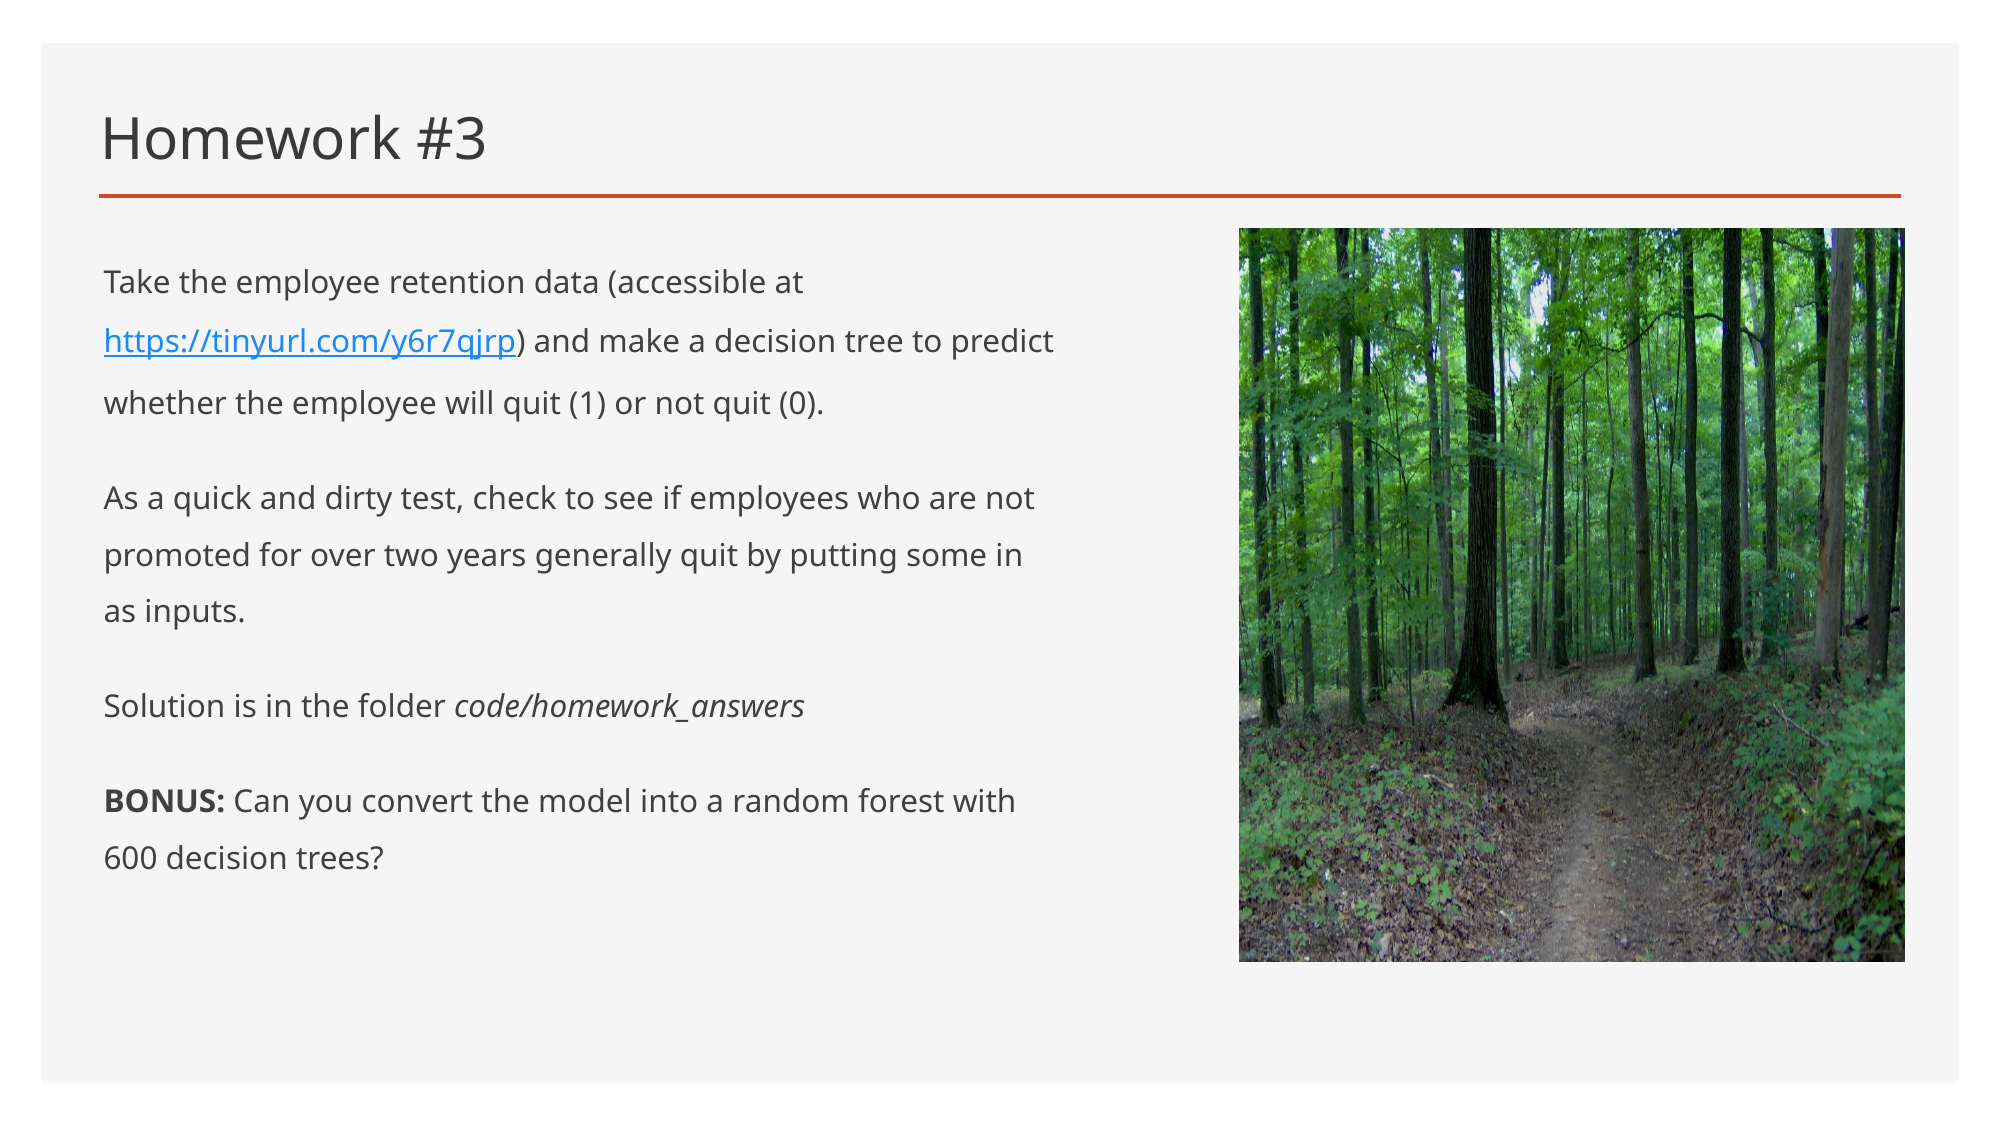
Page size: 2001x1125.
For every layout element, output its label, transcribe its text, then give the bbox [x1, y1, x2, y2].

picture [1239, 227, 1905, 962]
title Homework #3 [85, 73, 1214, 179]
list Take the employee retention data (accessible at https://tinyurl.com/y6r7qjrp) and make a decision tree to predict whether the employee will quit (1) or not quit (0). As a quick and dirty test, check to see if employees who are not promoted for over two years generally quit by putting some in as inputs. Solution is in the folder code/homework_answers BONUS: Can you convert the model into a random forest with 600 decision trees? [88, 235, 1078, 888]
